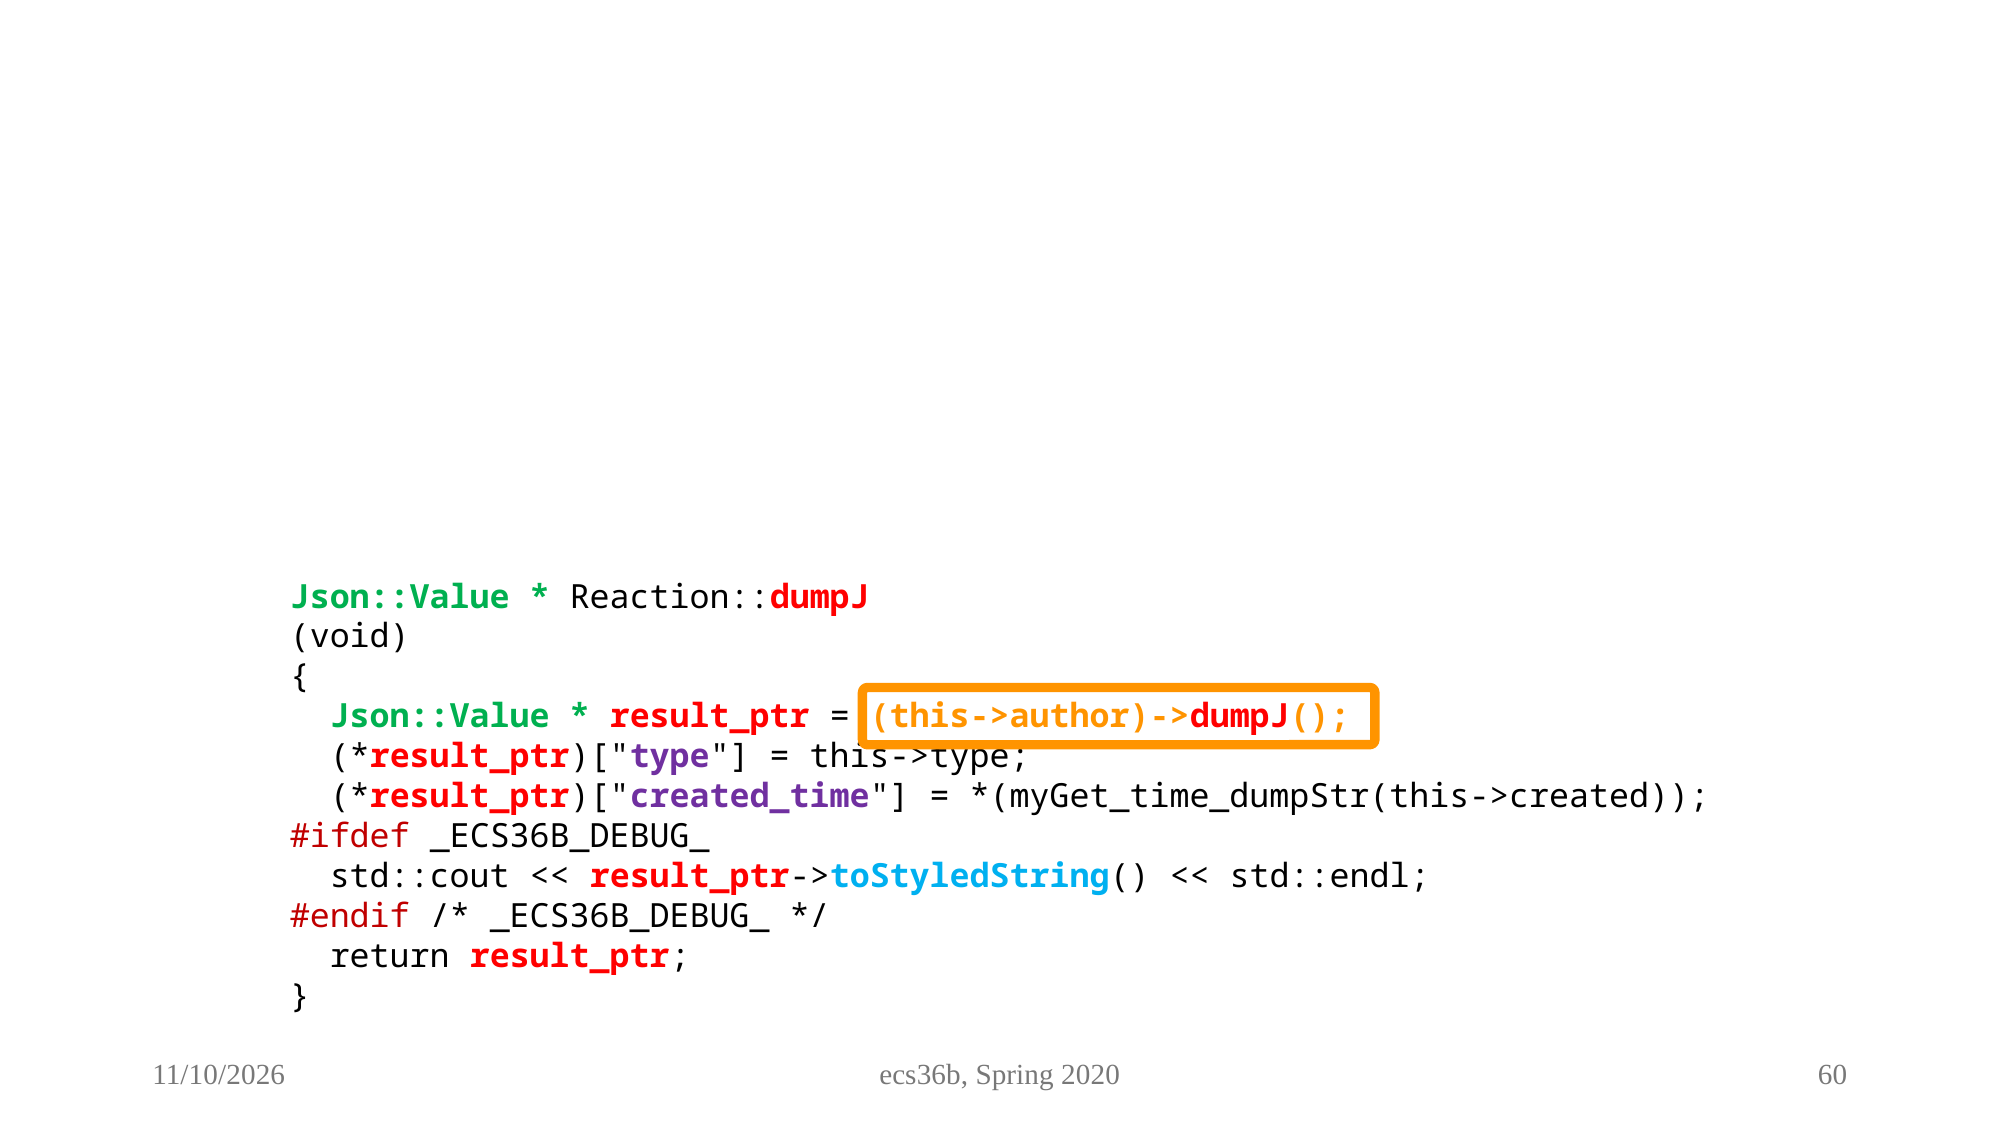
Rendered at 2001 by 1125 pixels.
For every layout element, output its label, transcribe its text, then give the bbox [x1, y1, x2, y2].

text_box [862, 687, 1375, 745]
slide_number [137, 1042, 588, 1103]
text_box Json::Value * Reaction::dumpJ (void) { Json::Value * result_ptr = (this->author)->dumpJ(); (*result_ptr)["type"] = this->type; (*result_ptr)["created_time"] = *(myGet_time_dumpStr(this->created)); #ifdef _ECS36B_DEBUG_ std::cout << result_ptr->toStyledString() << std::endl; #endif /* _ECS36B_DEBUG_ */ return result_ptr; } [275, 567, 1750, 1022]
footer ecs36b, Spring 2020 [662, 1042, 1338, 1103]
slide_number 60 [1412, 1042, 1863, 1103]
